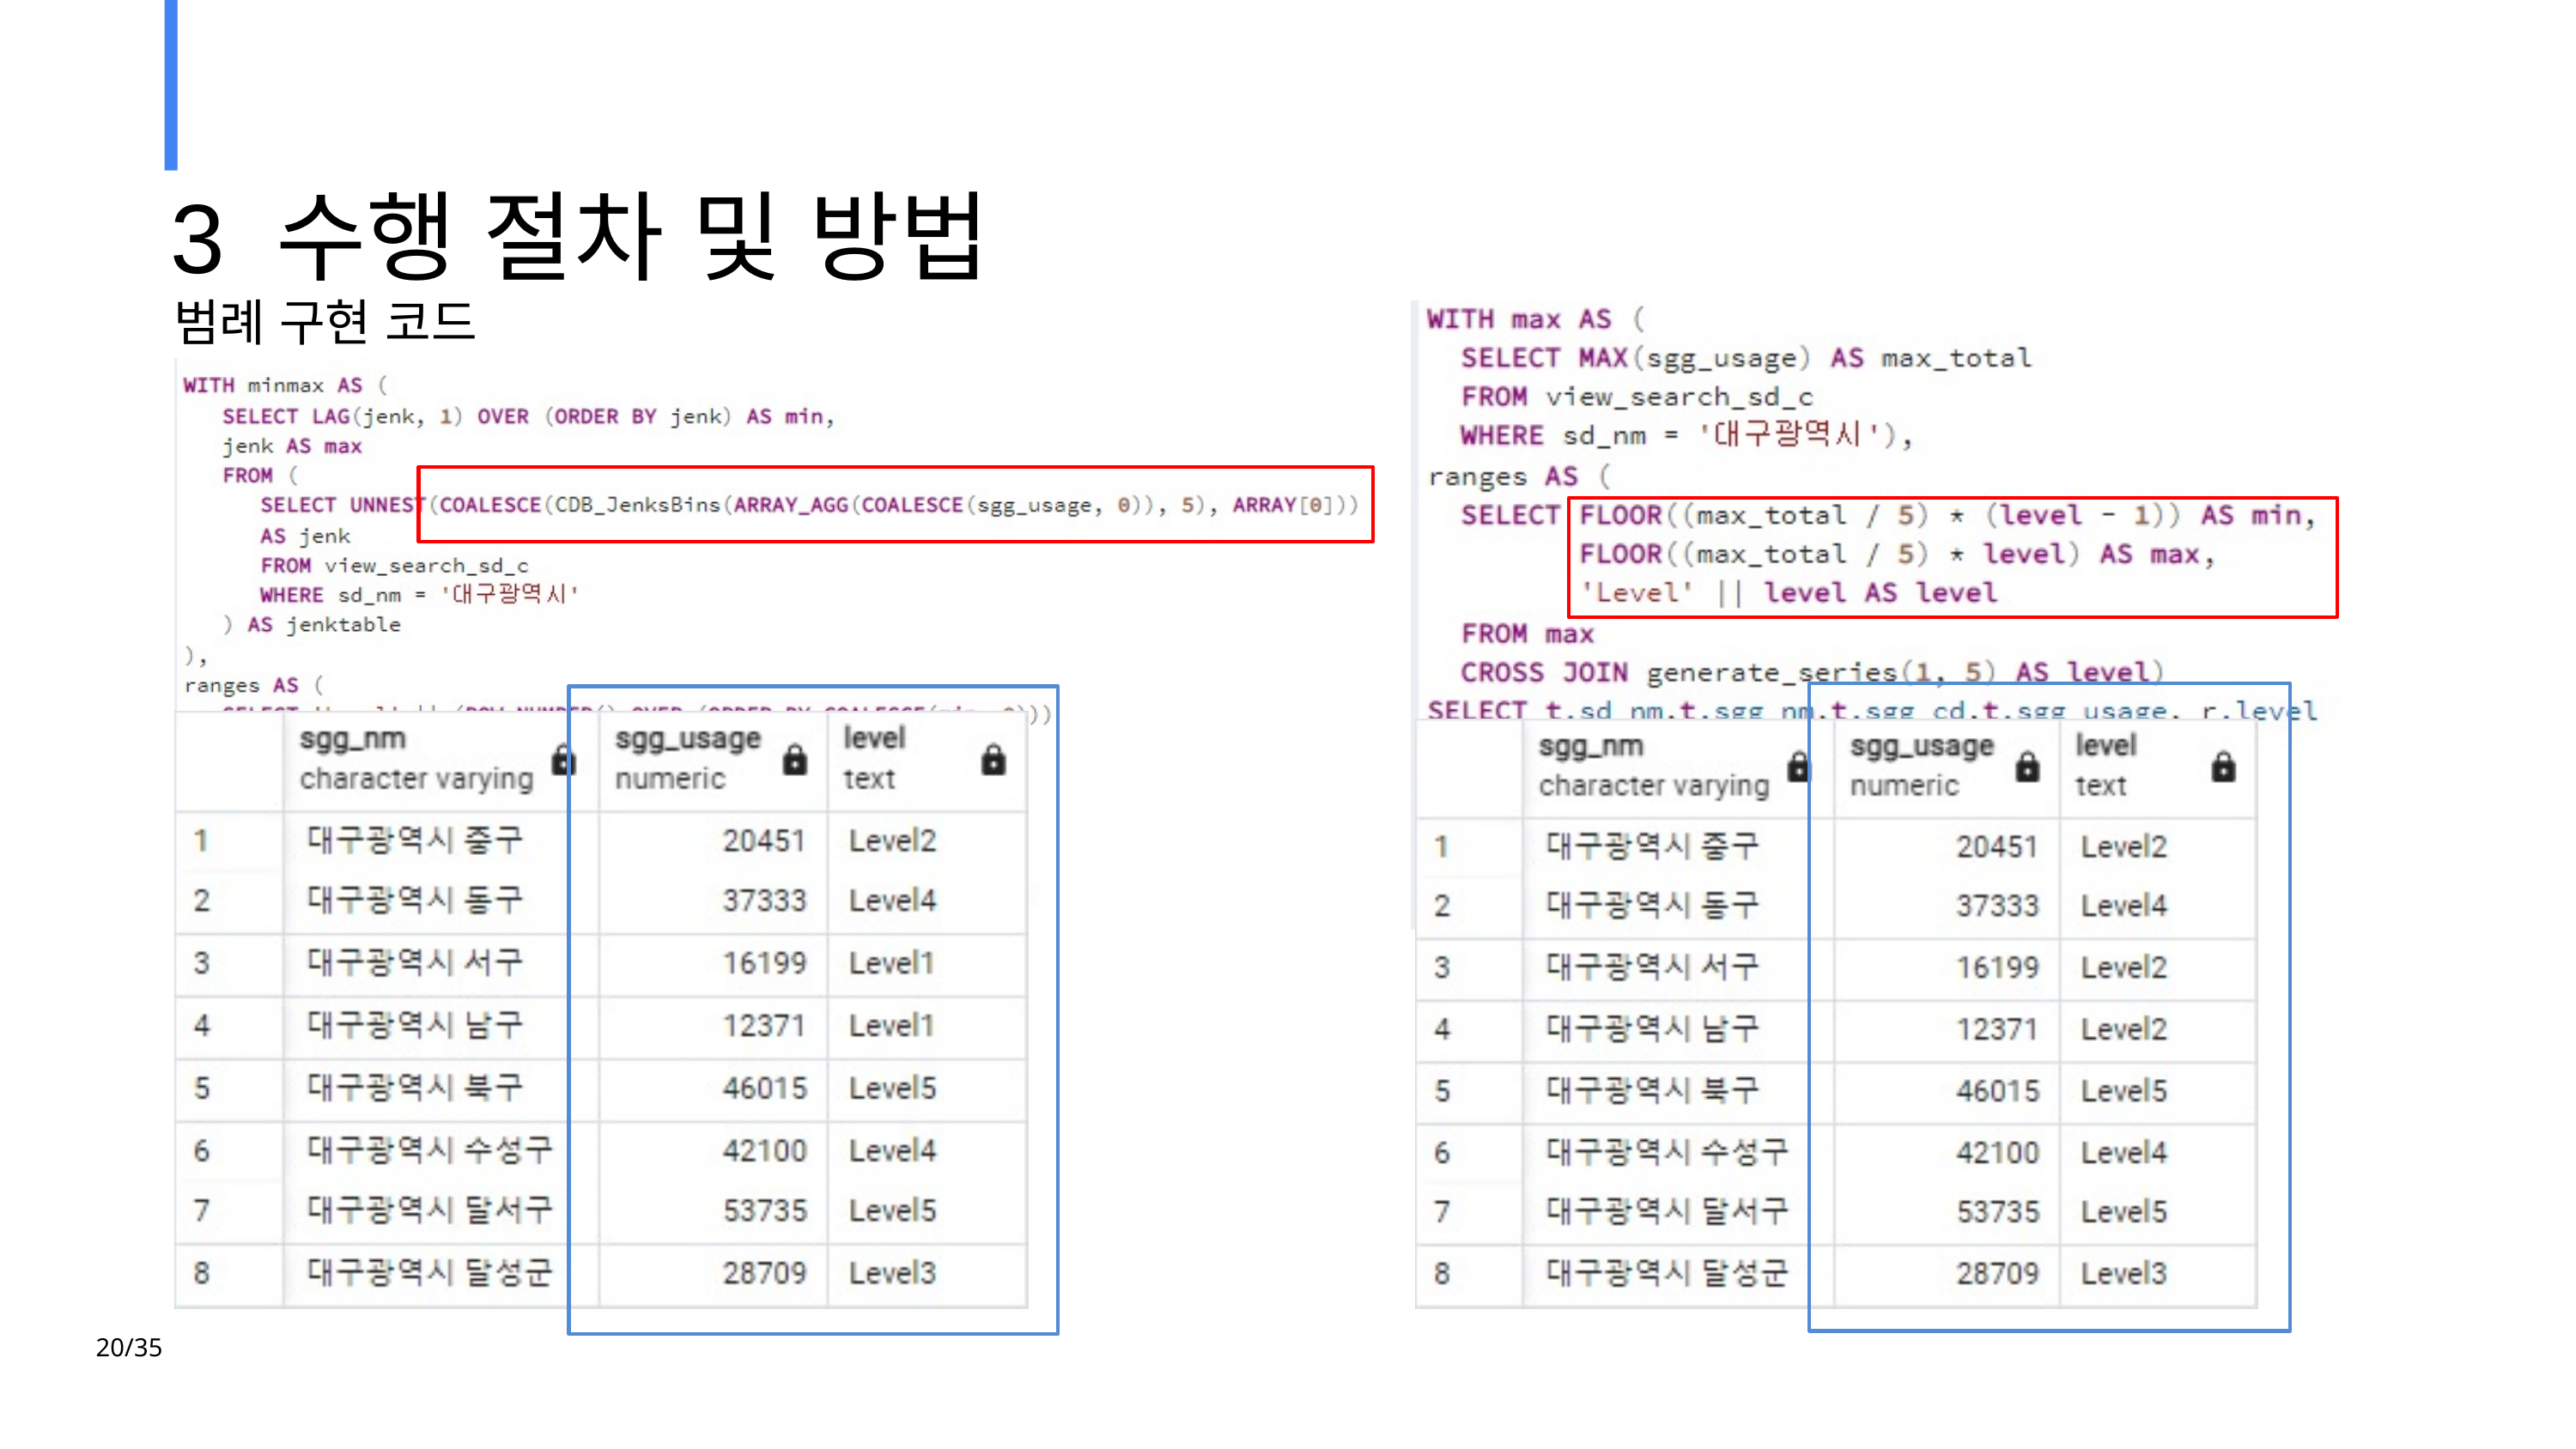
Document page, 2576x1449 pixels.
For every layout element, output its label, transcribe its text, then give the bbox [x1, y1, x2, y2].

text_box 20/35 [82, 1325, 192, 1368]
picture [174, 357, 1374, 1309]
text_box [568, 964, 1059, 1334]
picture [1410, 300, 2352, 1310]
text_box [1809, 937, 2291, 1331]
picture [2, 0, 340, 170]
text_box 3 수행 절차 및 방법 [157, 168, 2046, 300]
text_box 범례 구현 코드 [157, 284, 494, 358]
